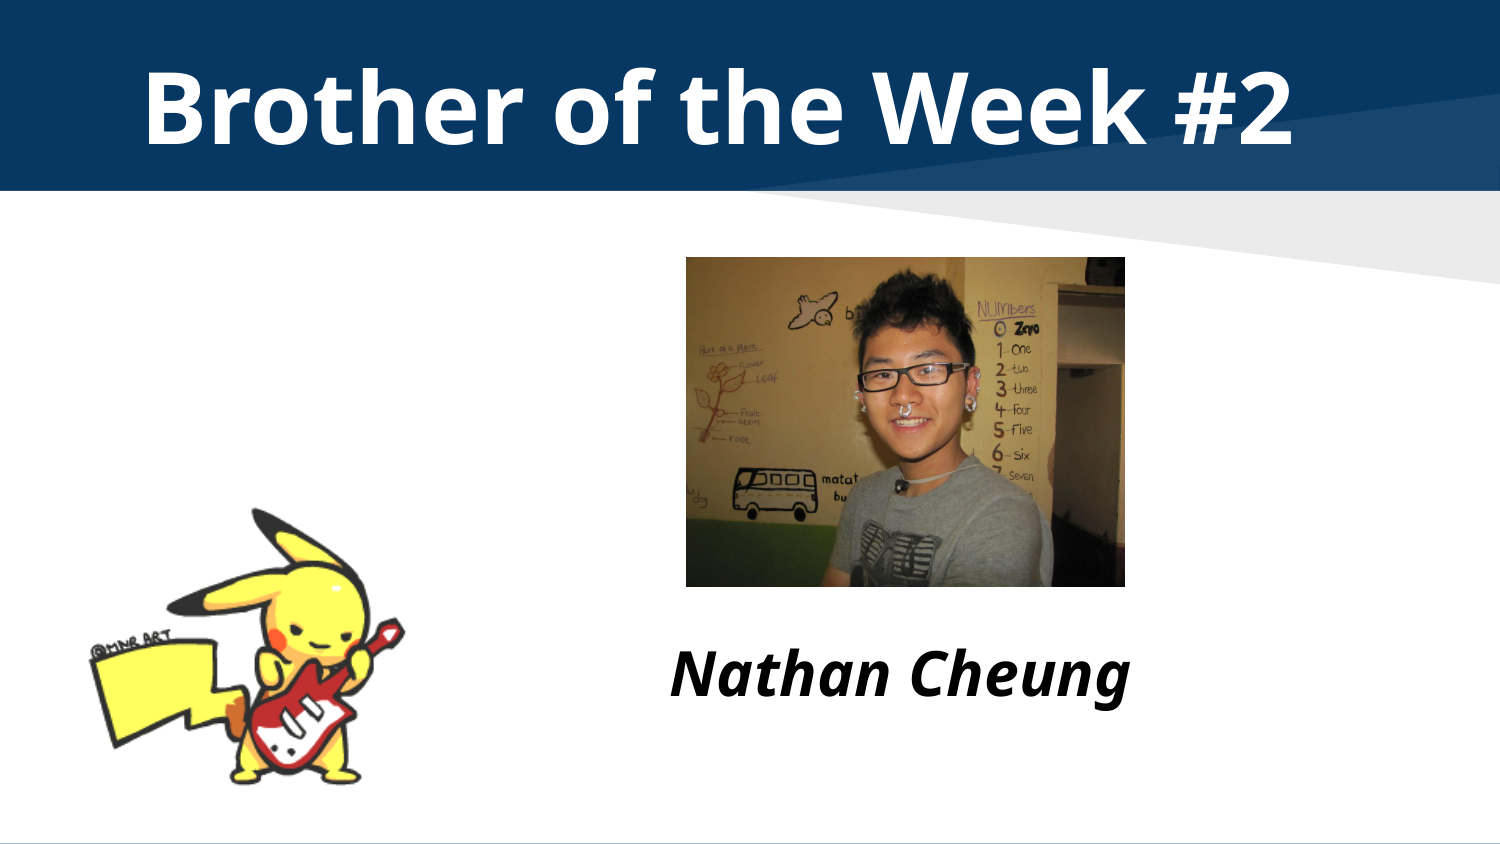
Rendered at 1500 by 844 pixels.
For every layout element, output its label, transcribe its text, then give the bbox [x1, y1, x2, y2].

title Brother of the Week #2 [75, 33, 1425, 175]
picture [74, 485, 435, 809]
picture [686, 257, 1125, 587]
text_box Nathan Cheung [635, 618, 1166, 742]
